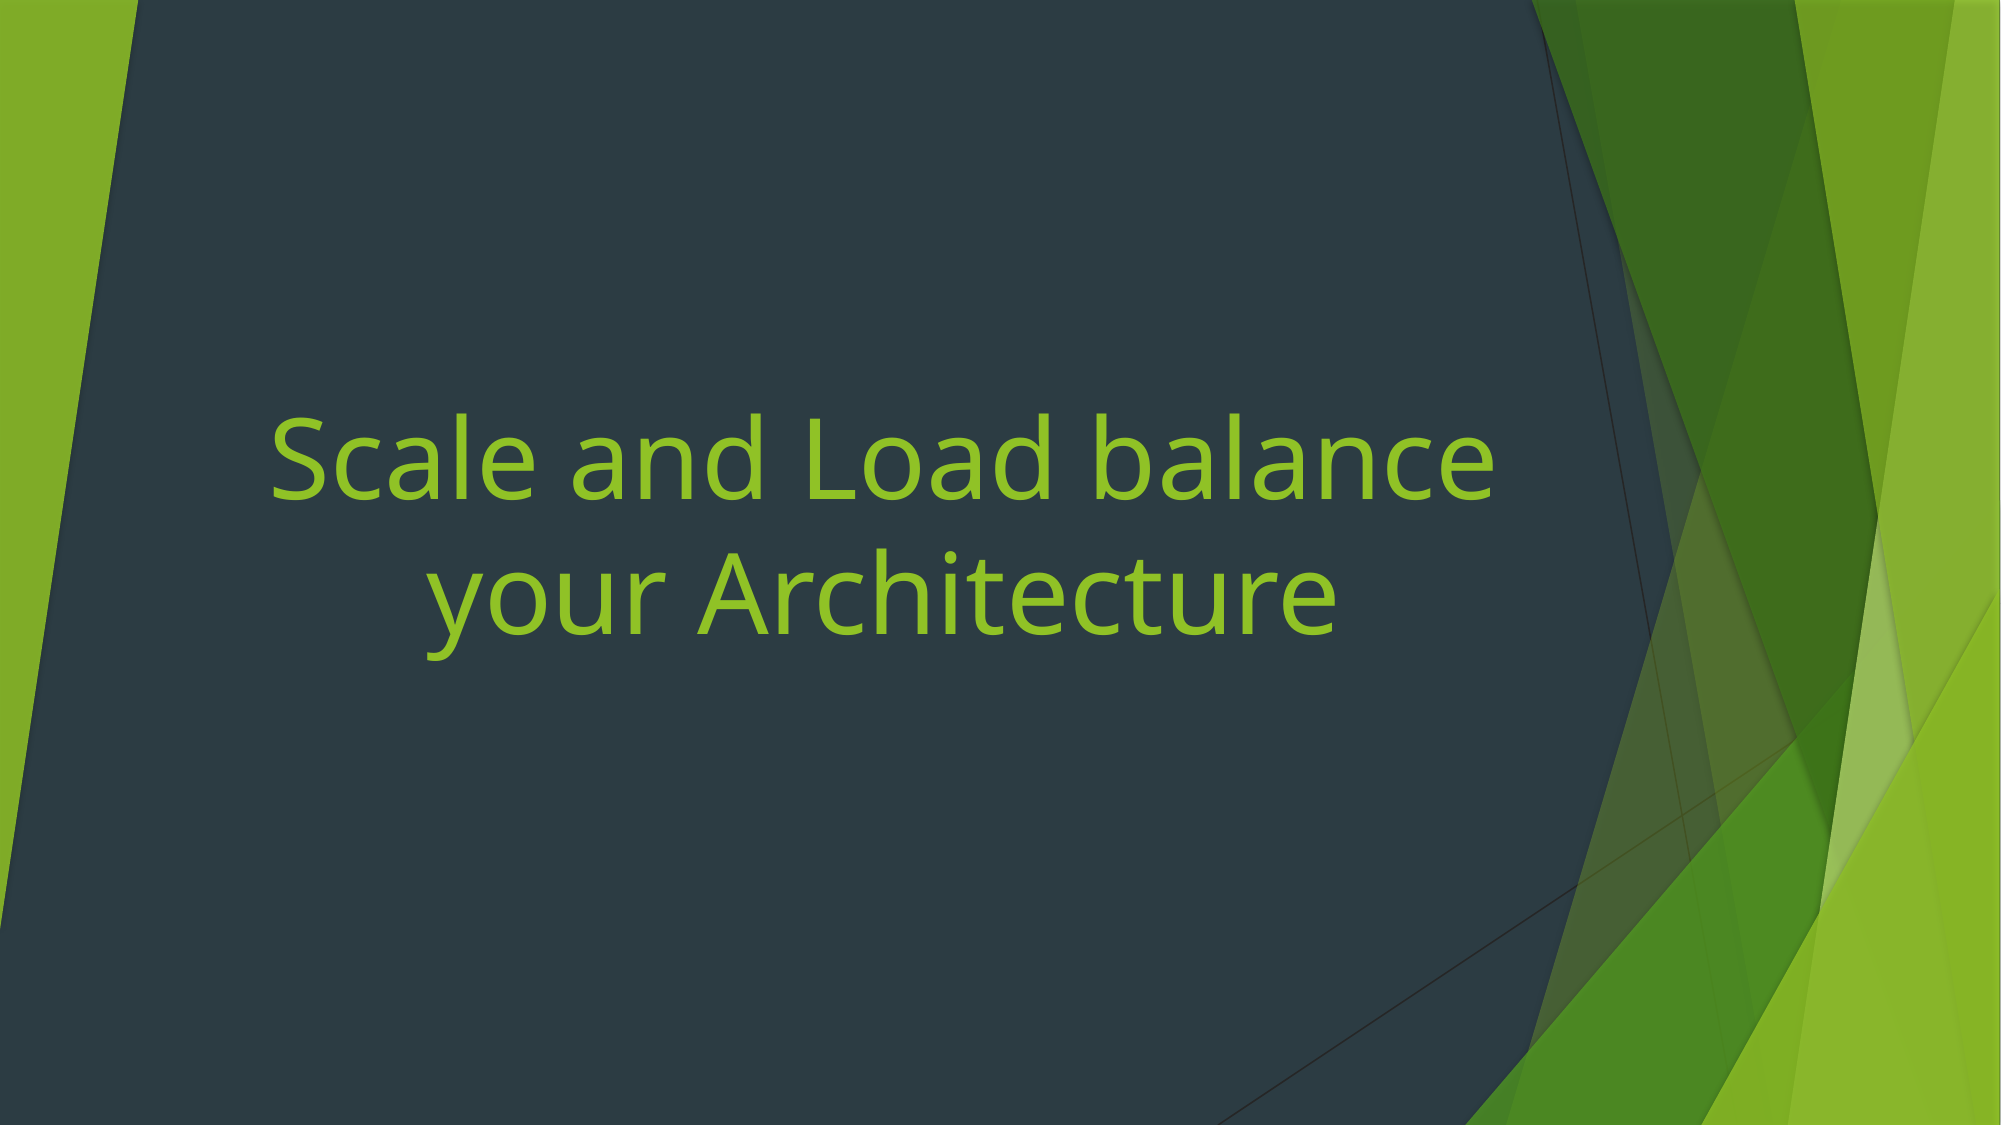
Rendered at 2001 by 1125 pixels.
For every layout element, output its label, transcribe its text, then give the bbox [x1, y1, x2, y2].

title Scale and Load balance your Architecture [247, 394, 1522, 665]
